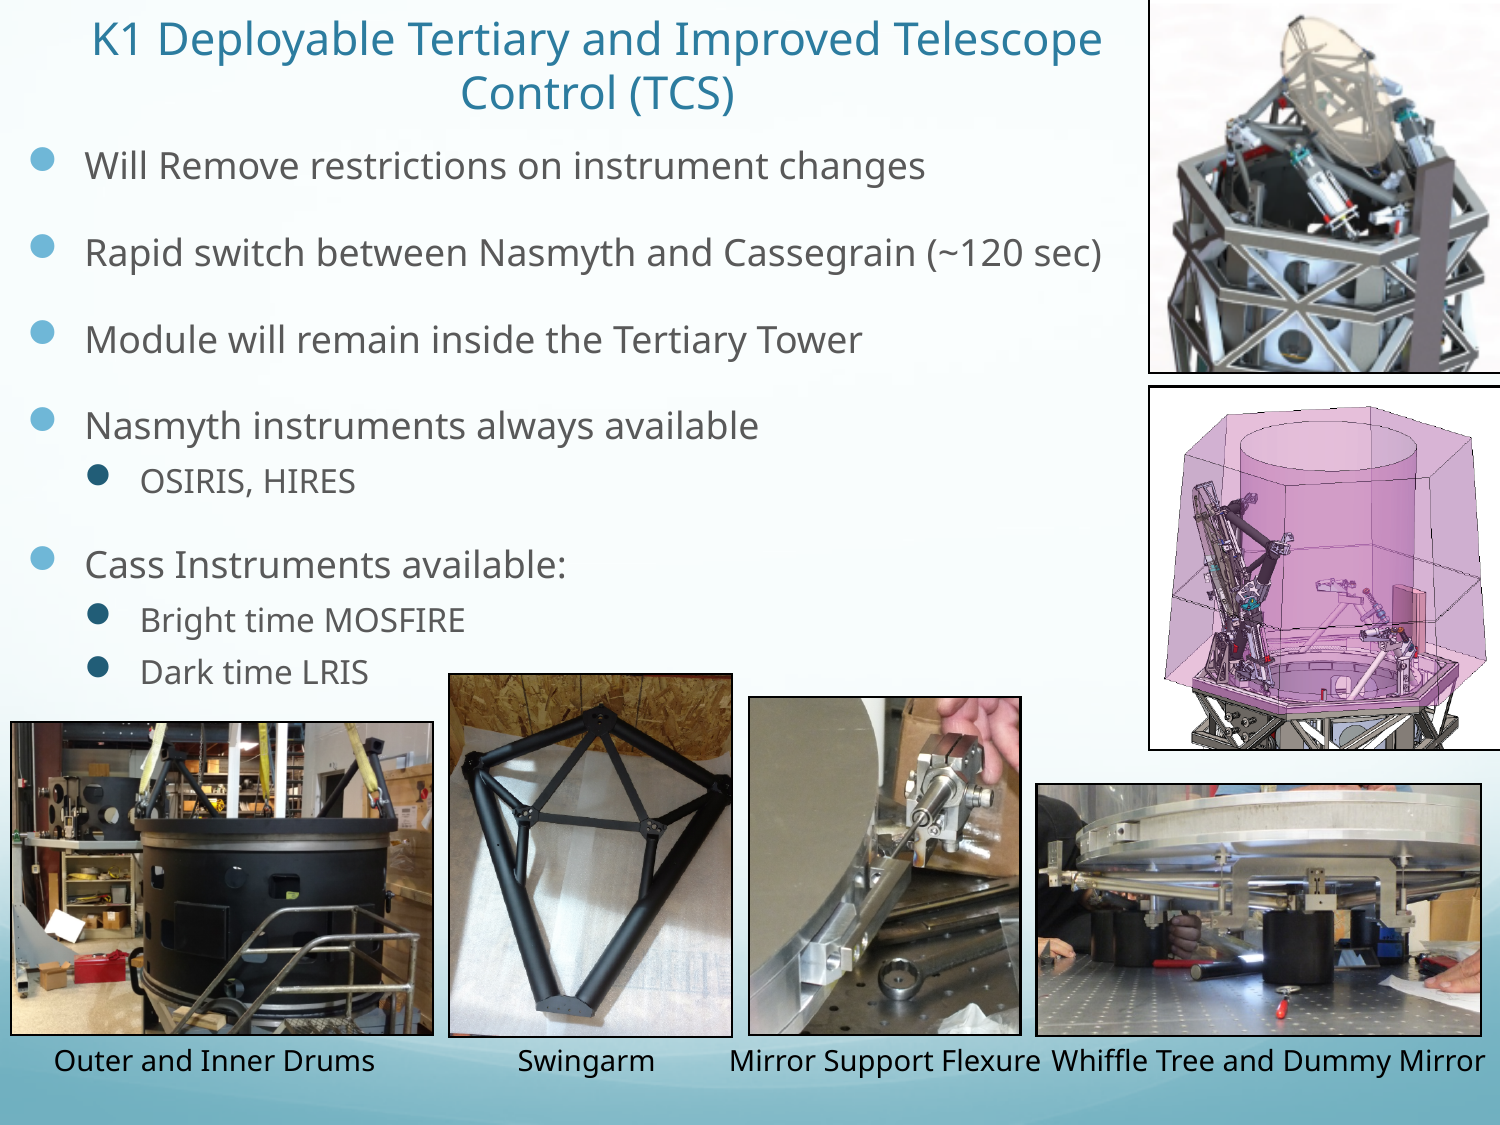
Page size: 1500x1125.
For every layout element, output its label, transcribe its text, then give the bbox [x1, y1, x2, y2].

picture [449, 674, 732, 1037]
list Will Remove restrictions on instrument changes Rapid switch between Nasmyth and Cassegrain (~120 sec) Module will remain inside the Tertiary Tower Nasmyth instruments always available OSIRIS, HIRES Cass Instruments available: Bright time MOSFIRE Dark time LRIS [12, 134, 1147, 622]
picture [1149, 0, 1500, 373]
picture [749, 697, 1020, 1035]
text_box Whiffle Tree and Dummy Mirror [1057, 1035, 1500, 1086]
title K1 Deployable Tertiary and Improved Telescope Control (TCS) [45, 1, 1144, 127]
text_box Swingarm [502, 1050, 671, 1086]
picture [1149, 386, 1500, 750]
text_box Mirror Support Flexure [714, 1042, 1057, 1086]
picture [1036, 784, 1481, 1036]
picture [11, 722, 433, 1035]
text_box Outer and Inner Drums [38, 1048, 391, 1085]
